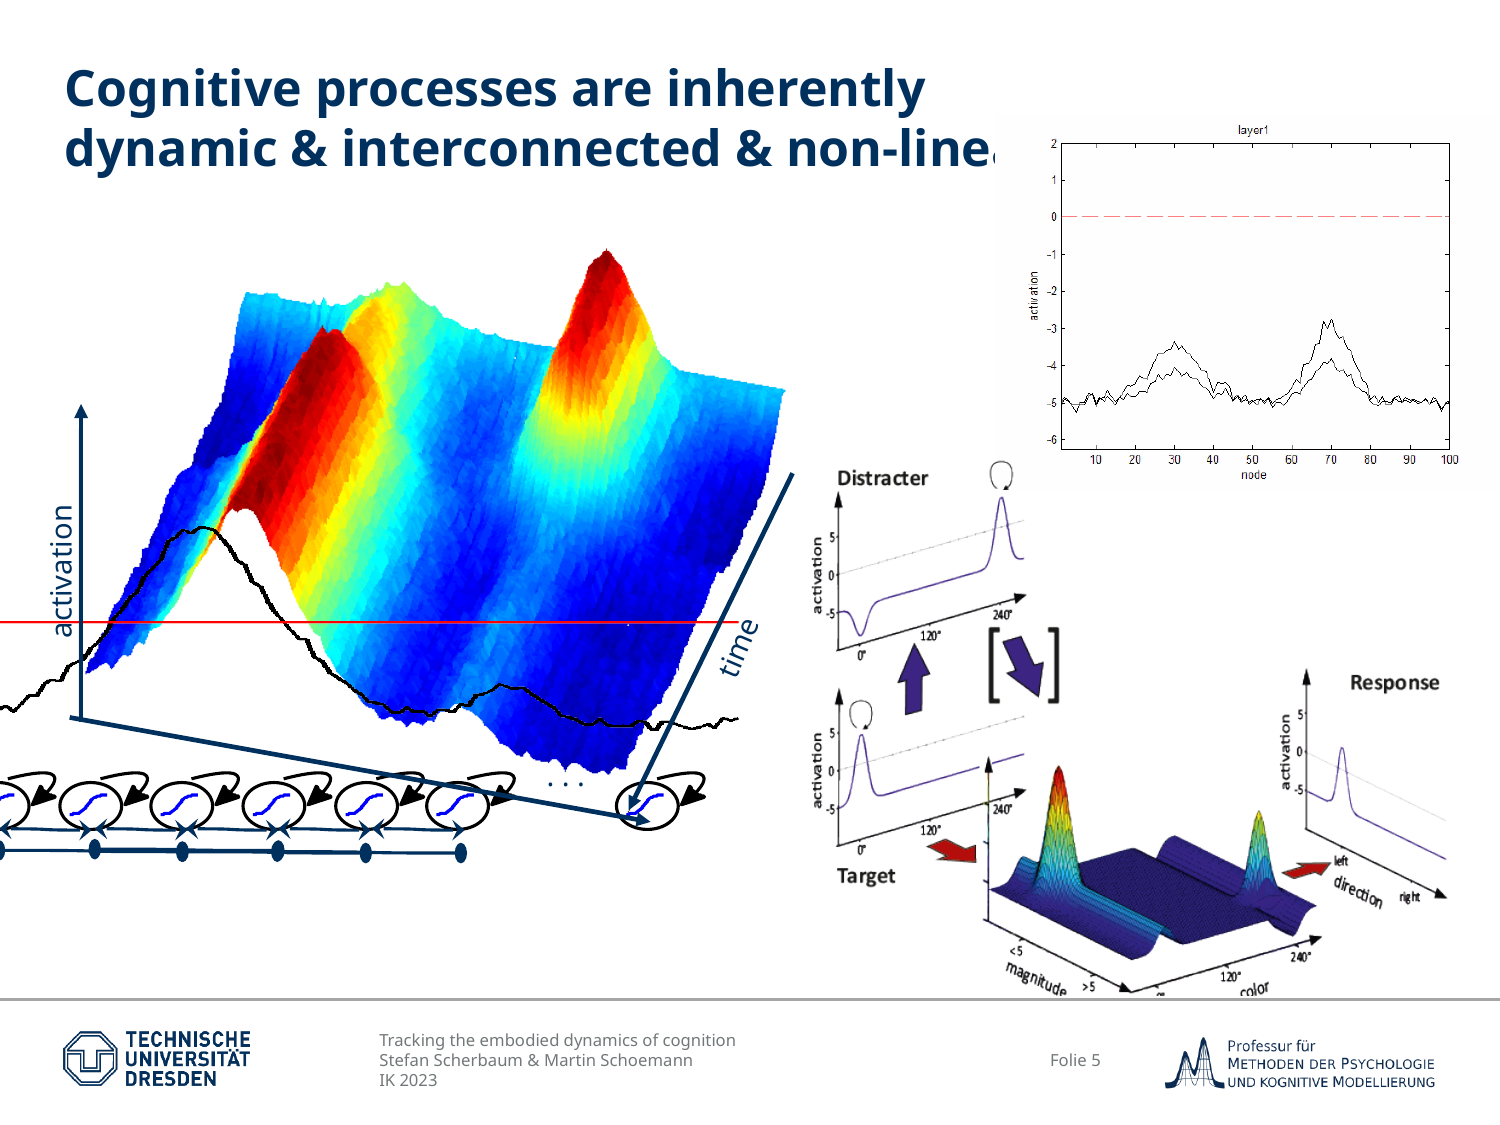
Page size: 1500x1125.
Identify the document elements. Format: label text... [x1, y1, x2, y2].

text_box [994, 114, 1497, 491]
title Cognitive processes are inherently dynamic & interconnected & non-linear [872, 56, 1437, 190]
picture [63, 1031, 250, 1086]
picture [802, 436, 1488, 996]
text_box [0, 30, 872, 915]
picture [1164, 1035, 1437, 1090]
